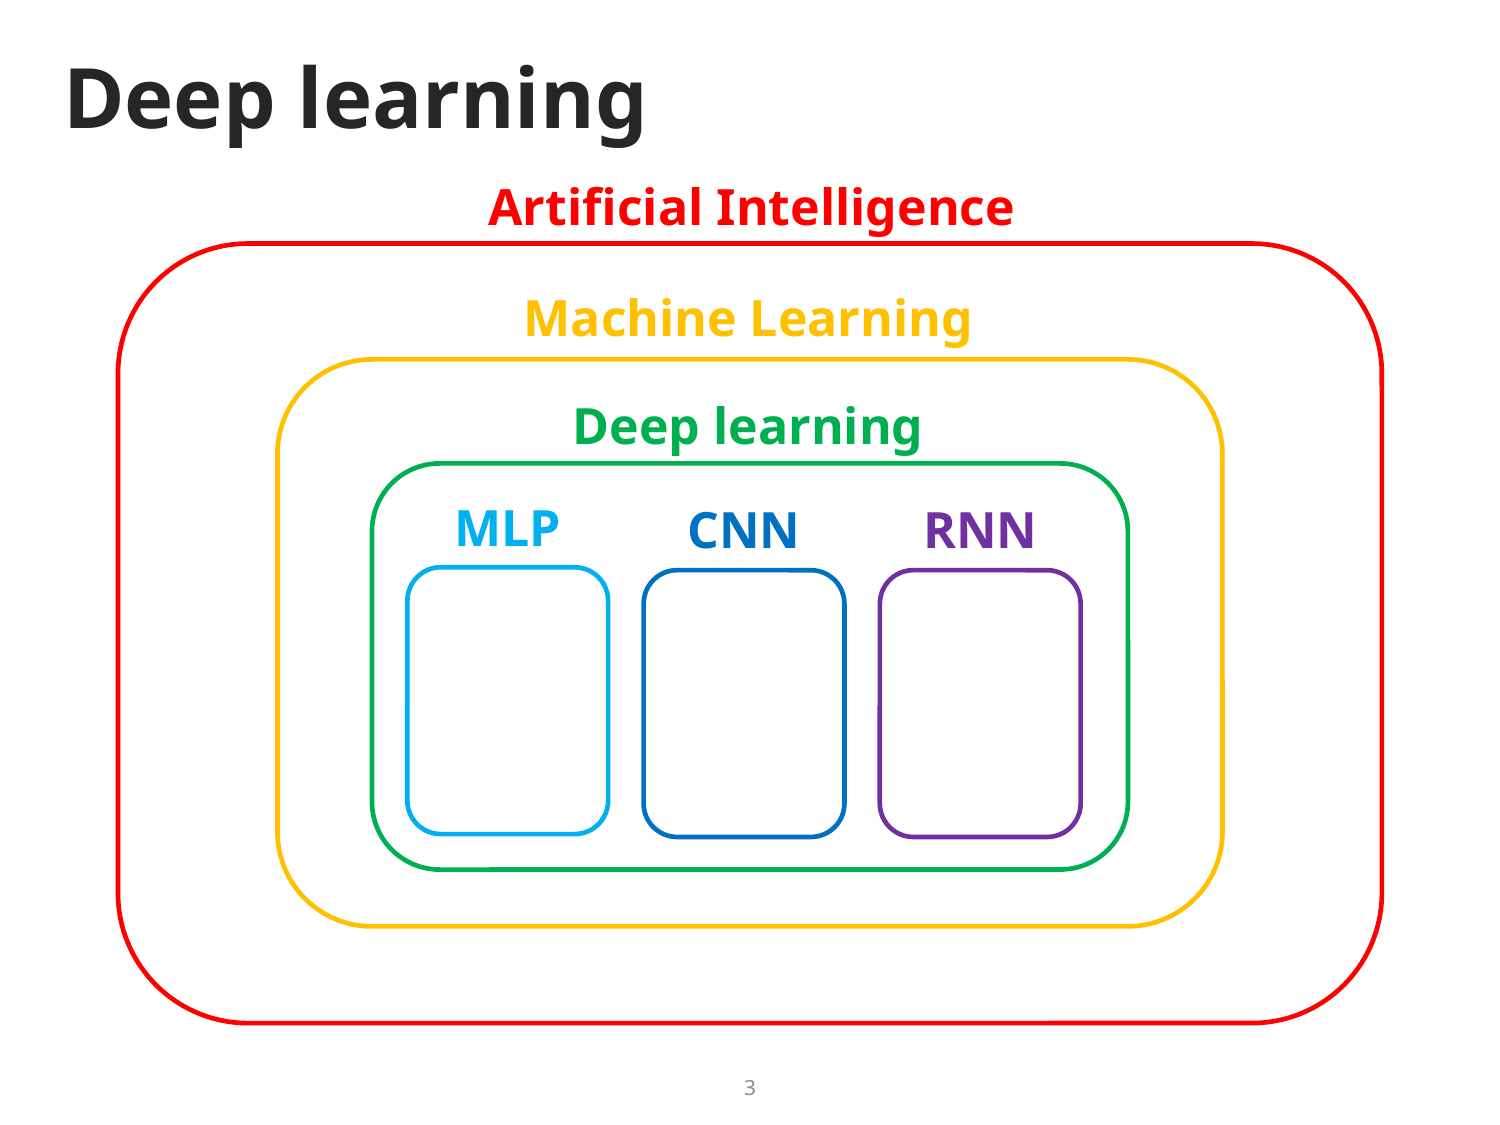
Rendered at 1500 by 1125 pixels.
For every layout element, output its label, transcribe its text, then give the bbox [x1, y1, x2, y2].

text_box Artificial Intelligence [457, 167, 1047, 243]
text_box Machine Learning [453, 278, 1043, 354]
text_box [877, 568, 1083, 840]
text_box [115, 241, 1384, 1026]
title Deep learning [48, 41, 1456, 149]
text_box MLP [407, 488, 609, 564]
text_box CNN [643, 491, 845, 567]
text_box [369, 461, 1131, 872]
text_box RNN [879, 491, 1081, 567]
text_box [275, 357, 1225, 929]
text_box Deep learning [453, 387, 1043, 463]
slide_number 3 [575, 1058, 925, 1119]
text_box [641, 568, 847, 840]
text_box [405, 565, 611, 837]
